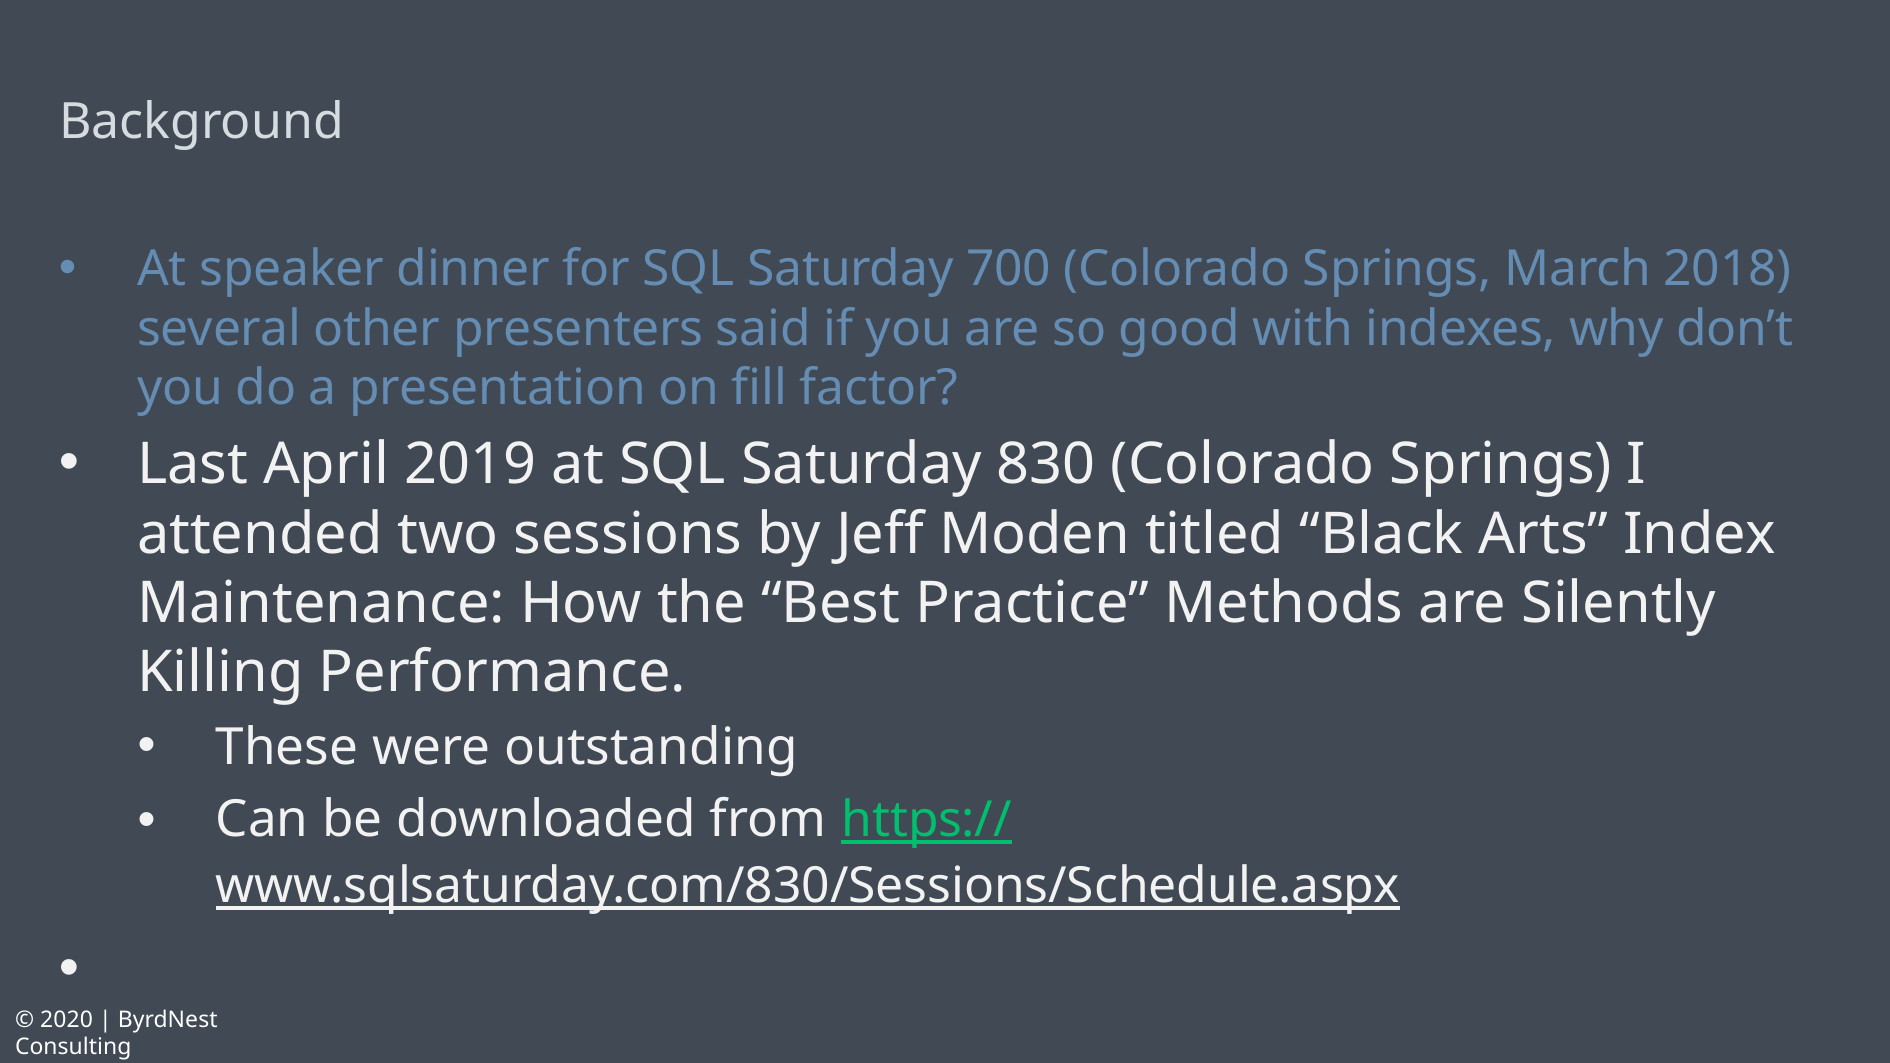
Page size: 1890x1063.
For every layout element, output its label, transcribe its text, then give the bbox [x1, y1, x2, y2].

title Background [59, 59, 1831, 178]
text_box © 2020 | ByrdNest Consulting [0, 1001, 337, 1062]
list At speaker dinner for SQL Saturday 700 (Colorado Springs, March 2018) several other presenters said if you are so good with indexes, why don’t you do a presentation on fill factor? Last April 2019 at SQL Saturday 830 (Colorado Springs) I attended two sessions by Jeff Moden titled “Black Arts” Index Maintenance: How the “Best Practice” Methods are Silently Killing Performance. These were outstanding Can be downloaded from https://www.sqlsaturday.com/830/Sessions/Schedule.aspx [59, 236, 1831, 1004]
